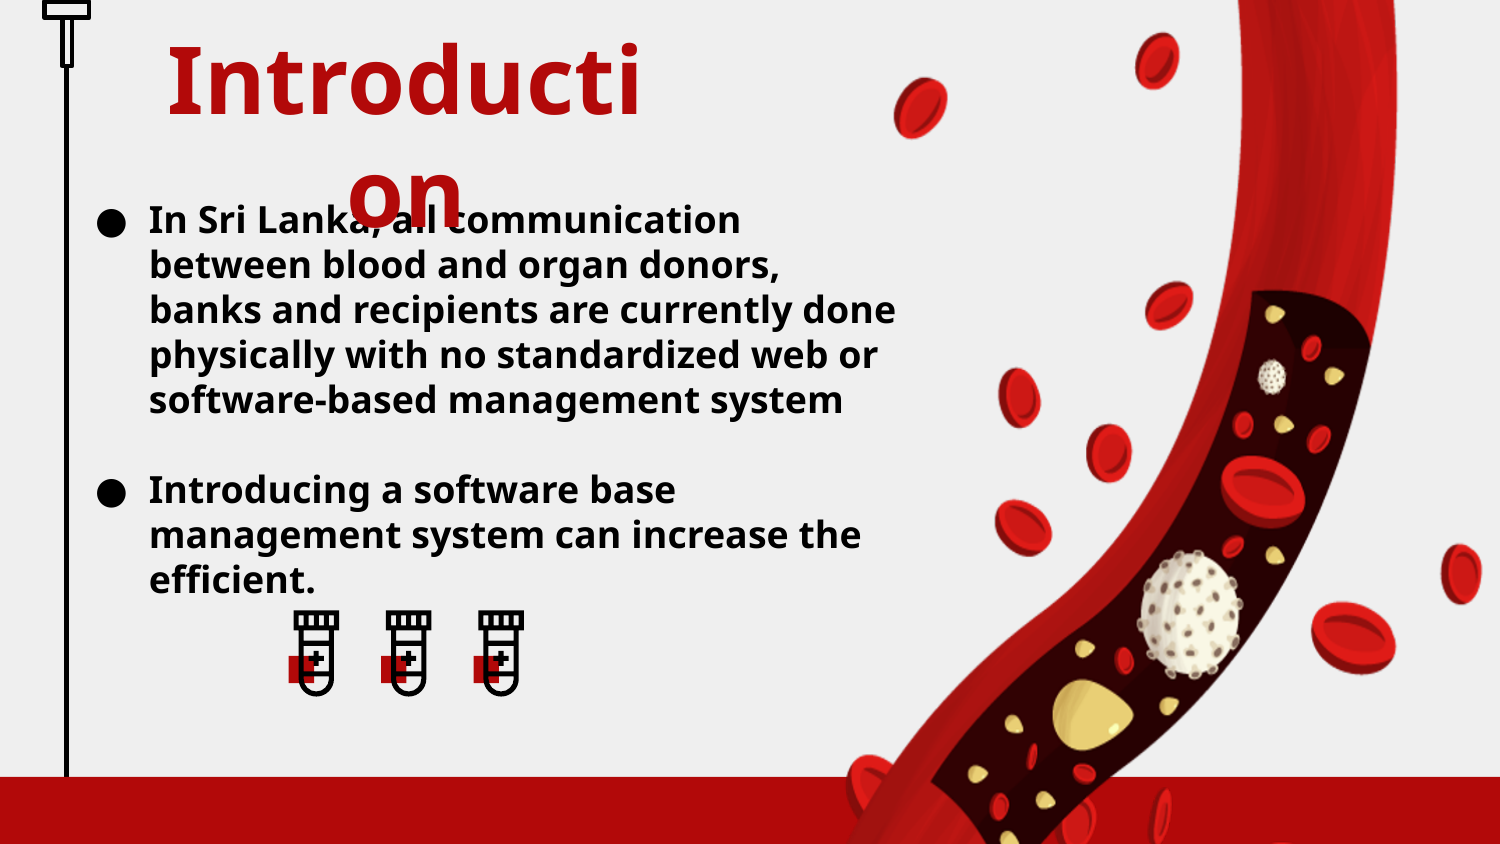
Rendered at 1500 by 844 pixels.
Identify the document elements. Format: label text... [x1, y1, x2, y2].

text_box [473, 610, 524, 697]
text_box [288, 610, 340, 697]
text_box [380, 610, 432, 697]
title Introduction [134, 86, 678, 181]
list In Sri Lanka, all communication between blood and organ donors, banks and recipients are currently done physically with no standardized web or software-based management system Introducing a software base management system can increase the efficient. [59, 181, 830, 655]
picture [835, 0, 1500, 844]
